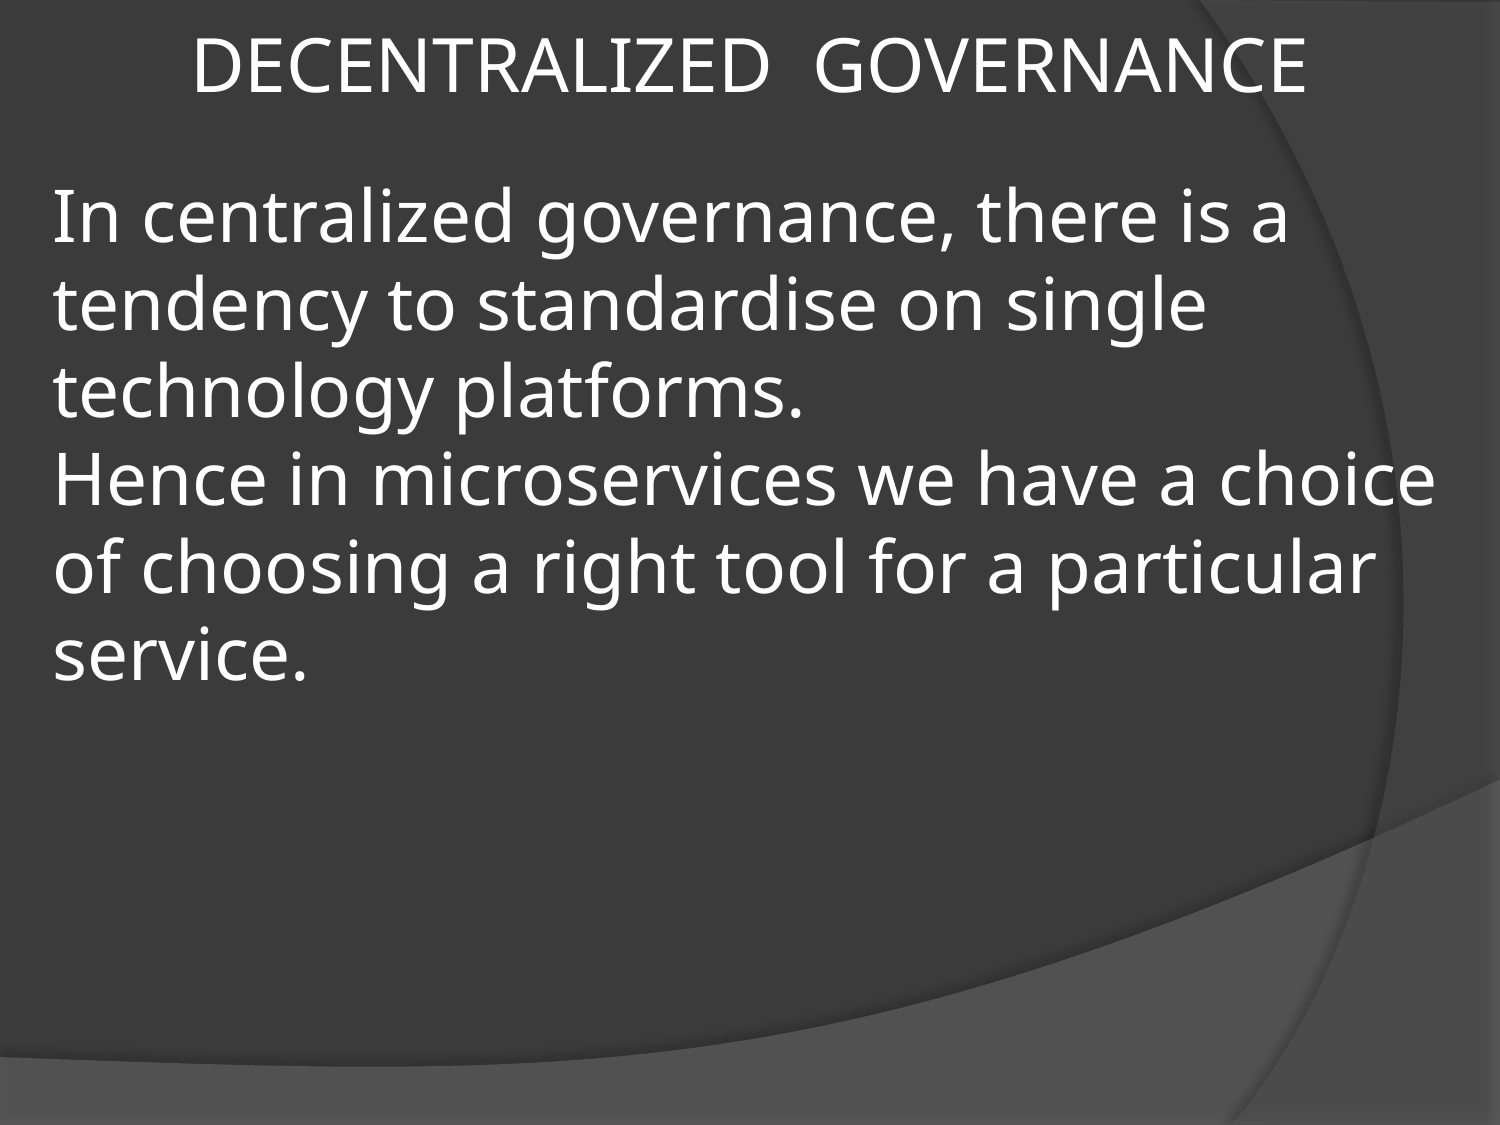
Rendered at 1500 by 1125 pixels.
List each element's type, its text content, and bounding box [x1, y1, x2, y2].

title DECENTRALIZED GOVERNANCE [0, 0, 1500, 163]
list In centralized governance, there is a tendency to standardise on single technology platforms. Hence in microservices we have a choice of choosing a right tool for a particular service. [37, 162, 1475, 1088]
